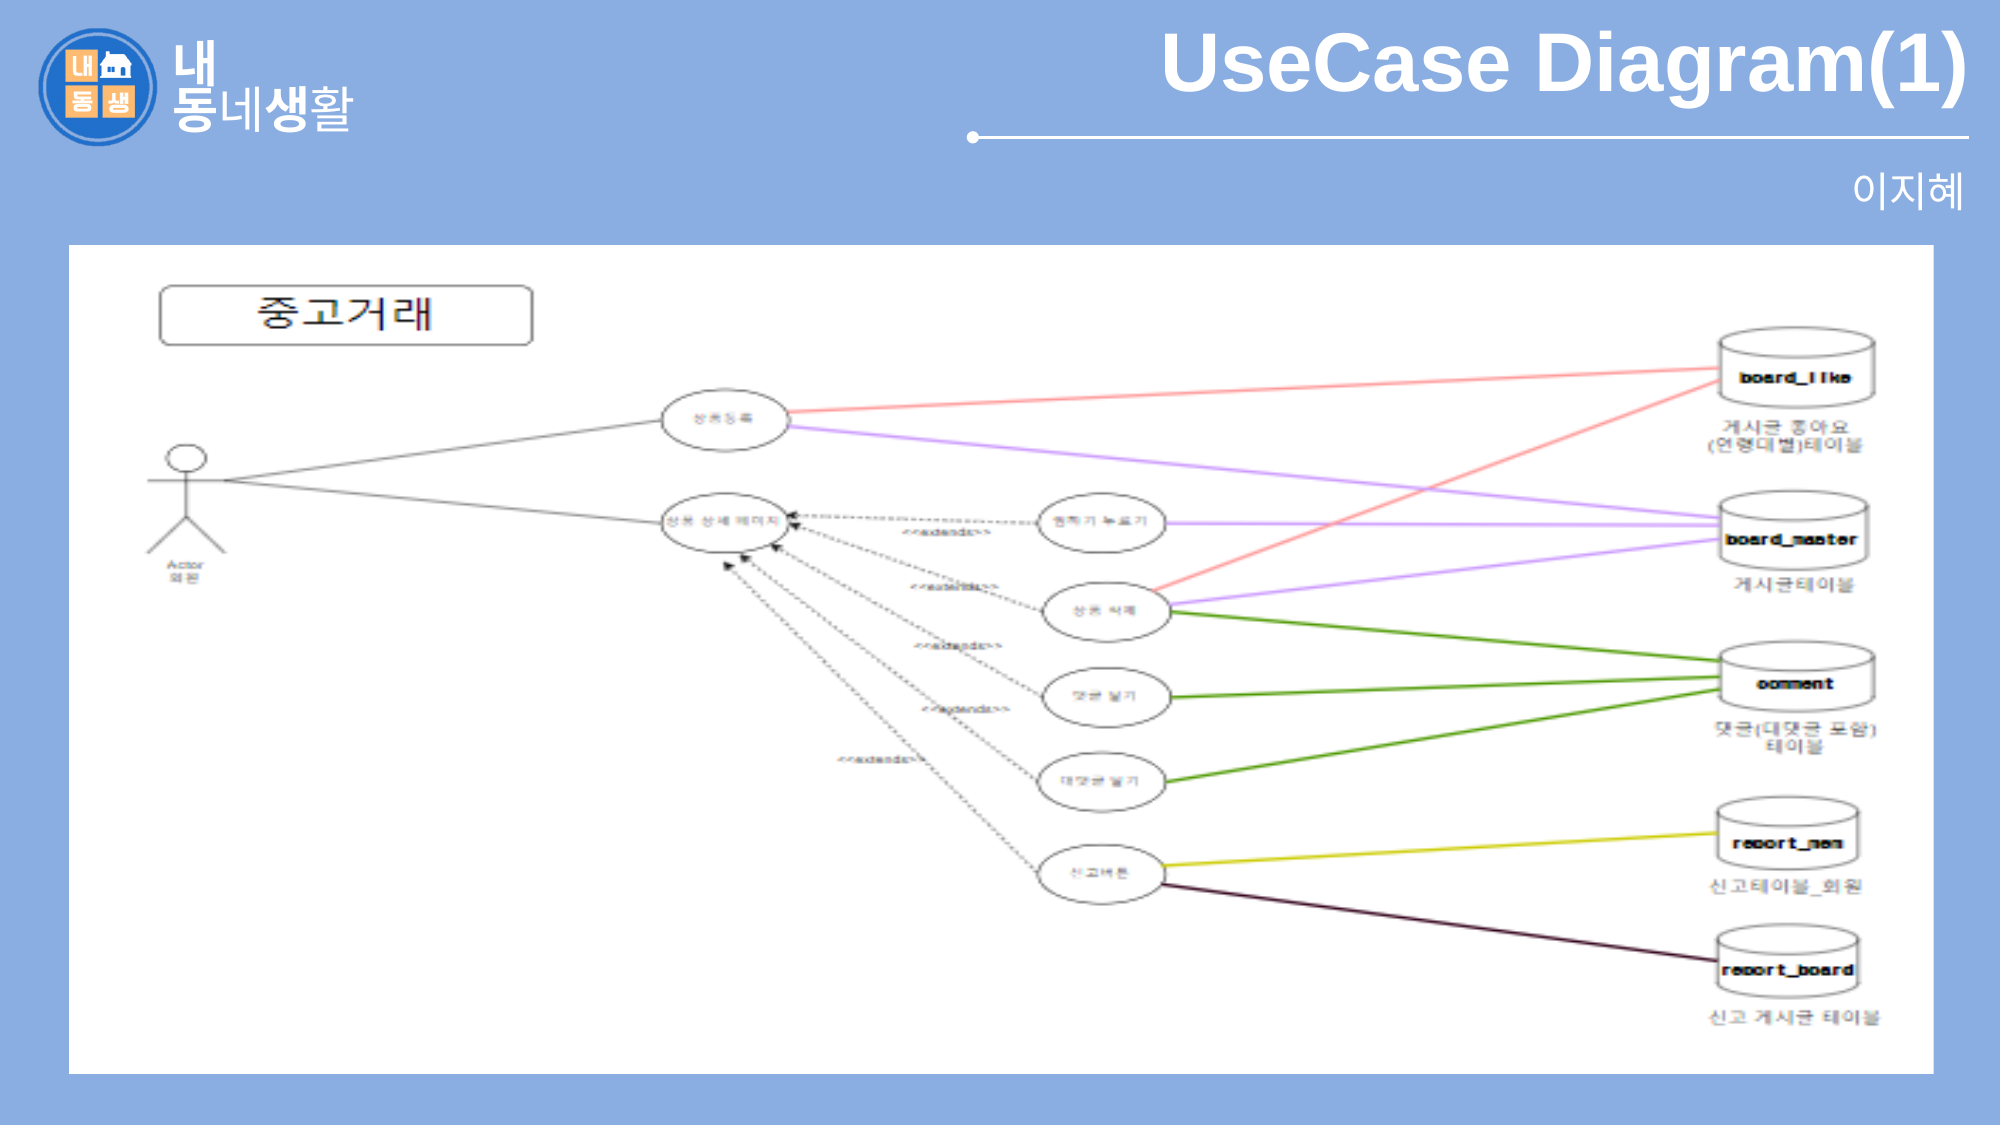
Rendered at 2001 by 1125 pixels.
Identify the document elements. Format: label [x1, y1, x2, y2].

text_box [972, 0, 2000, 225]
text_box [20, 10, 491, 164]
picture [66, 245, 1934, 1074]
